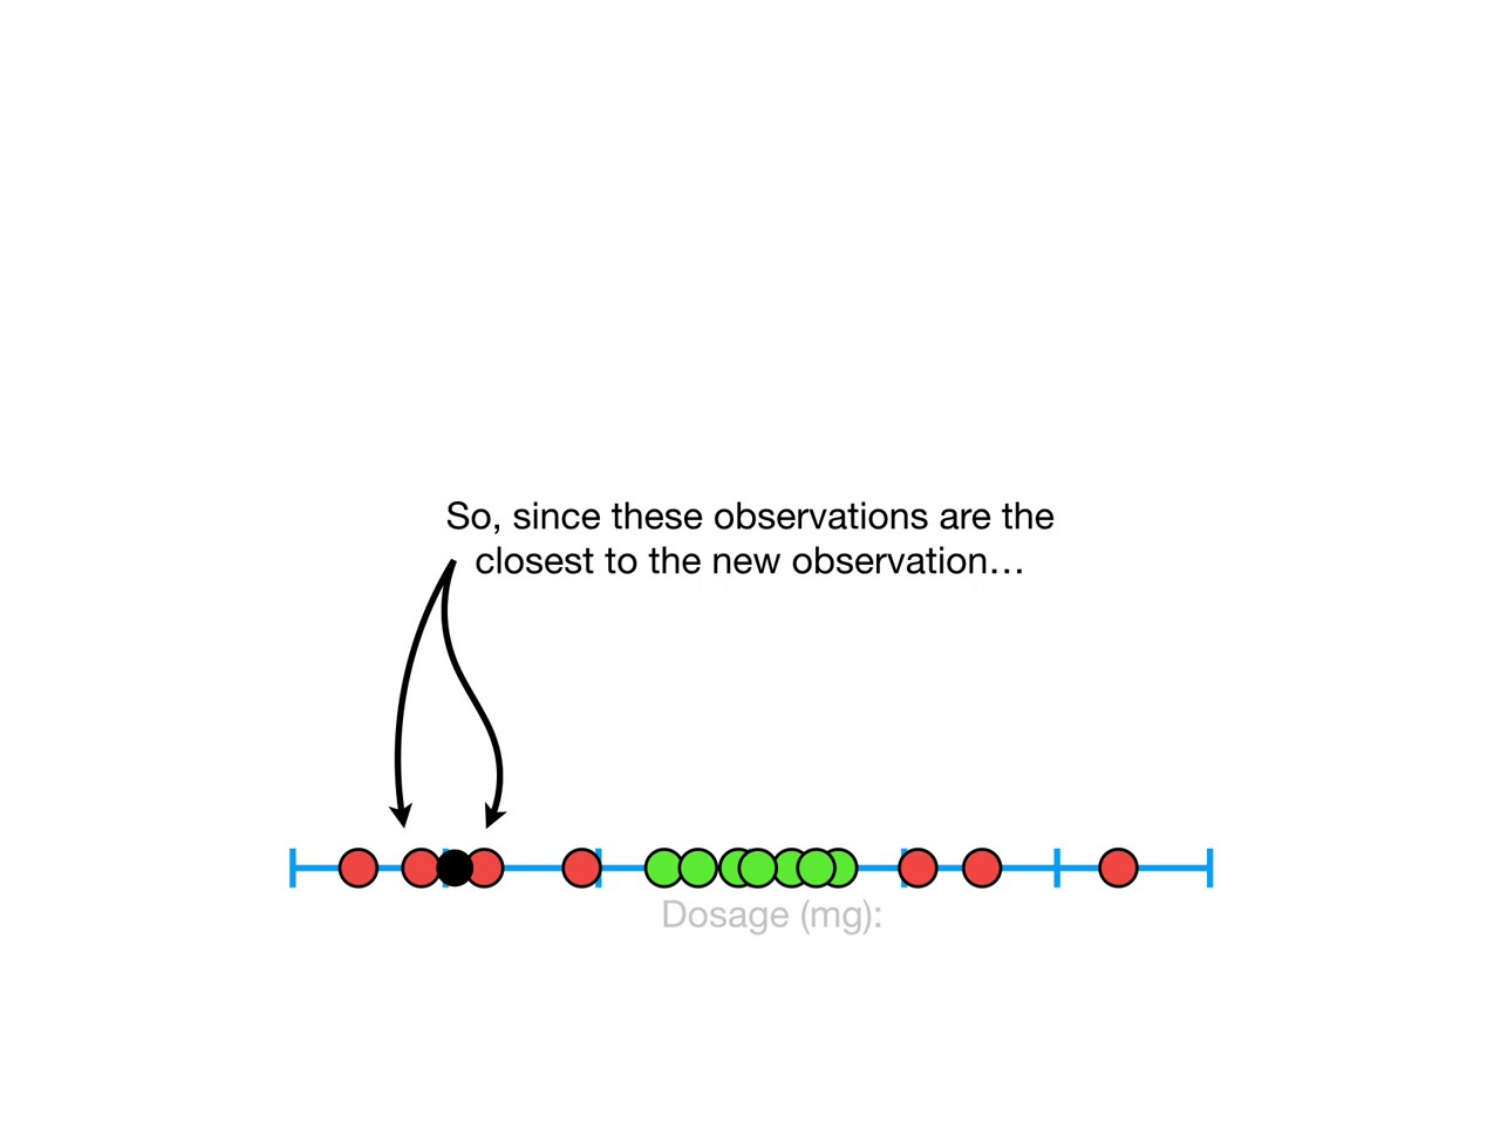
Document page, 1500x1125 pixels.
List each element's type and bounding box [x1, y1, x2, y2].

picture [0, 140, 1500, 985]
